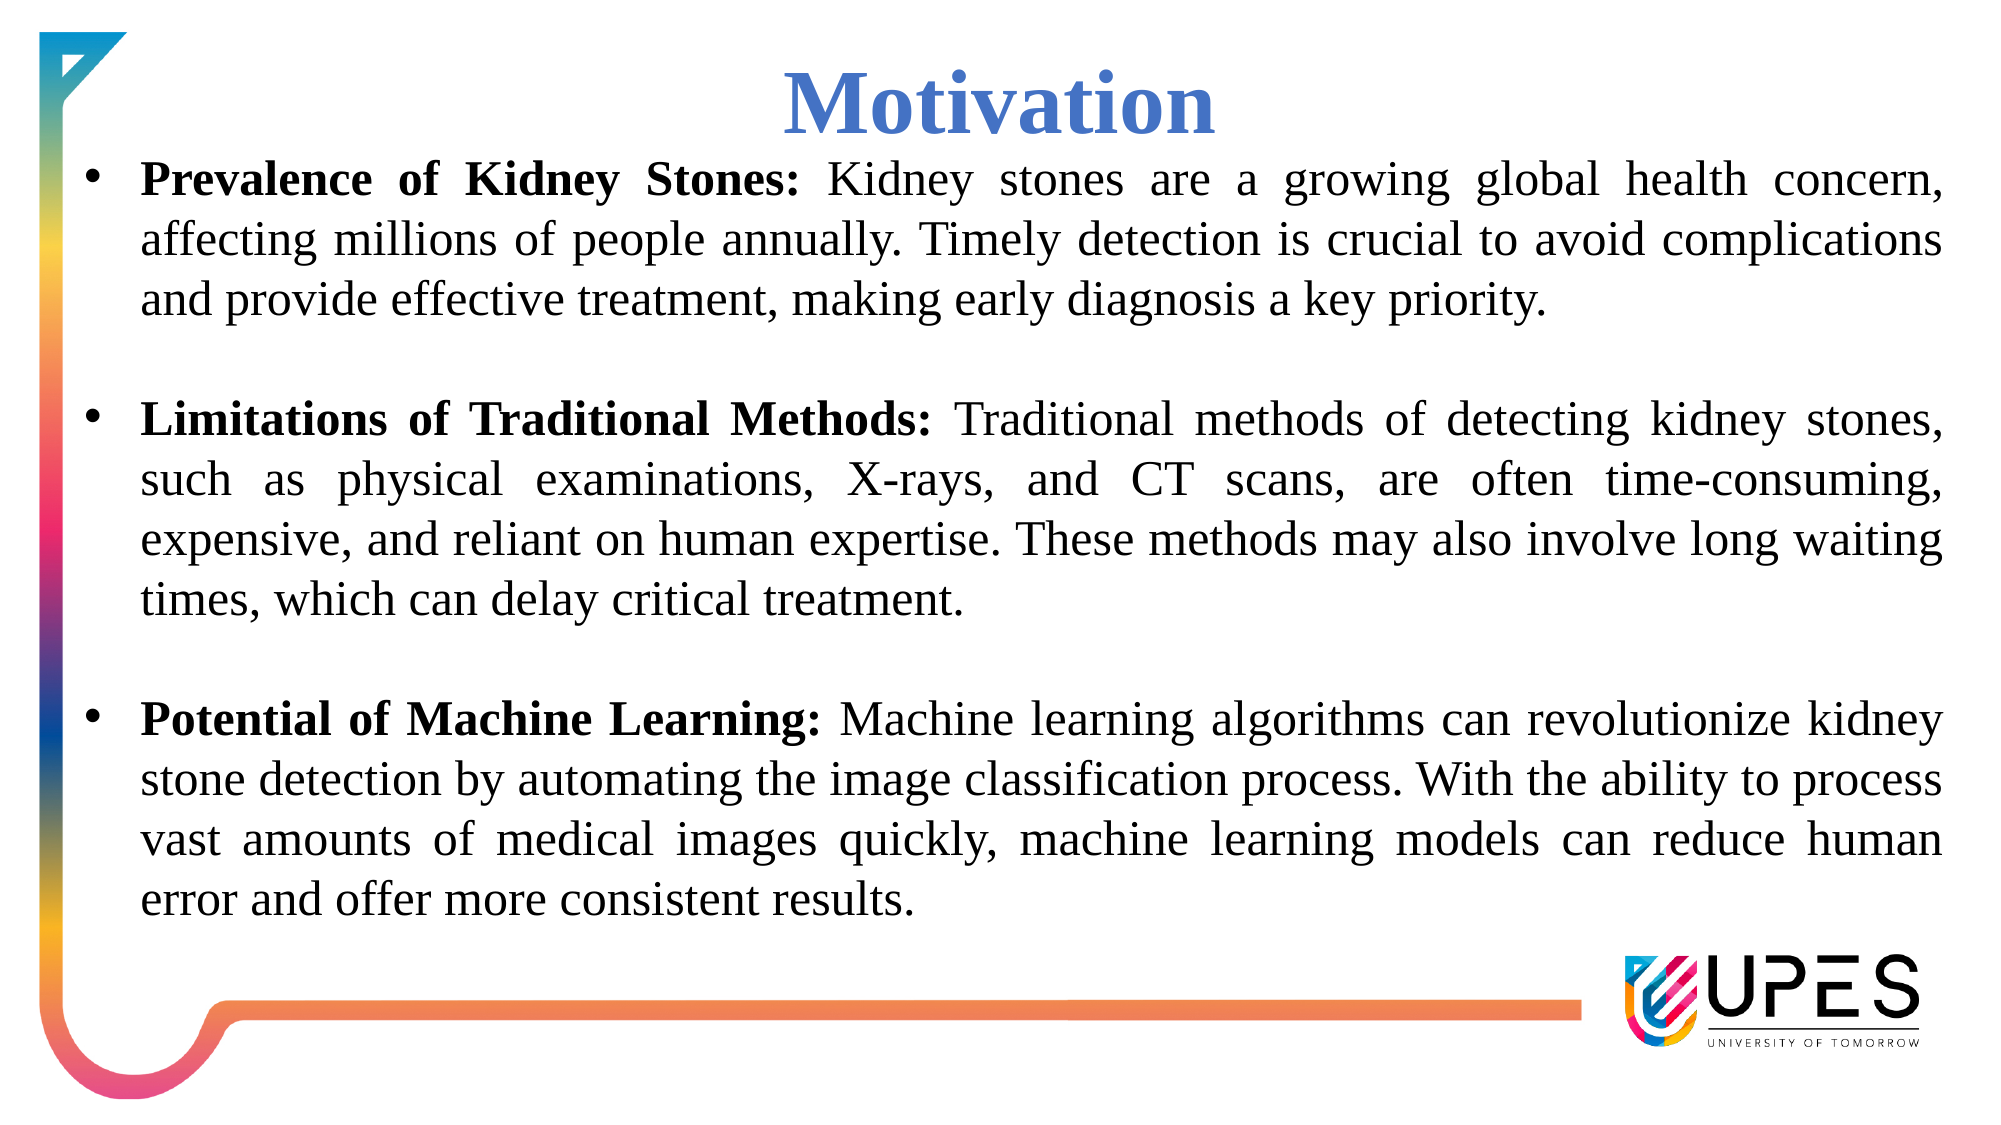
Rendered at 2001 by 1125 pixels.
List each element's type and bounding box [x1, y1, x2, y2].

list [0, 0, 2000, 1125]
